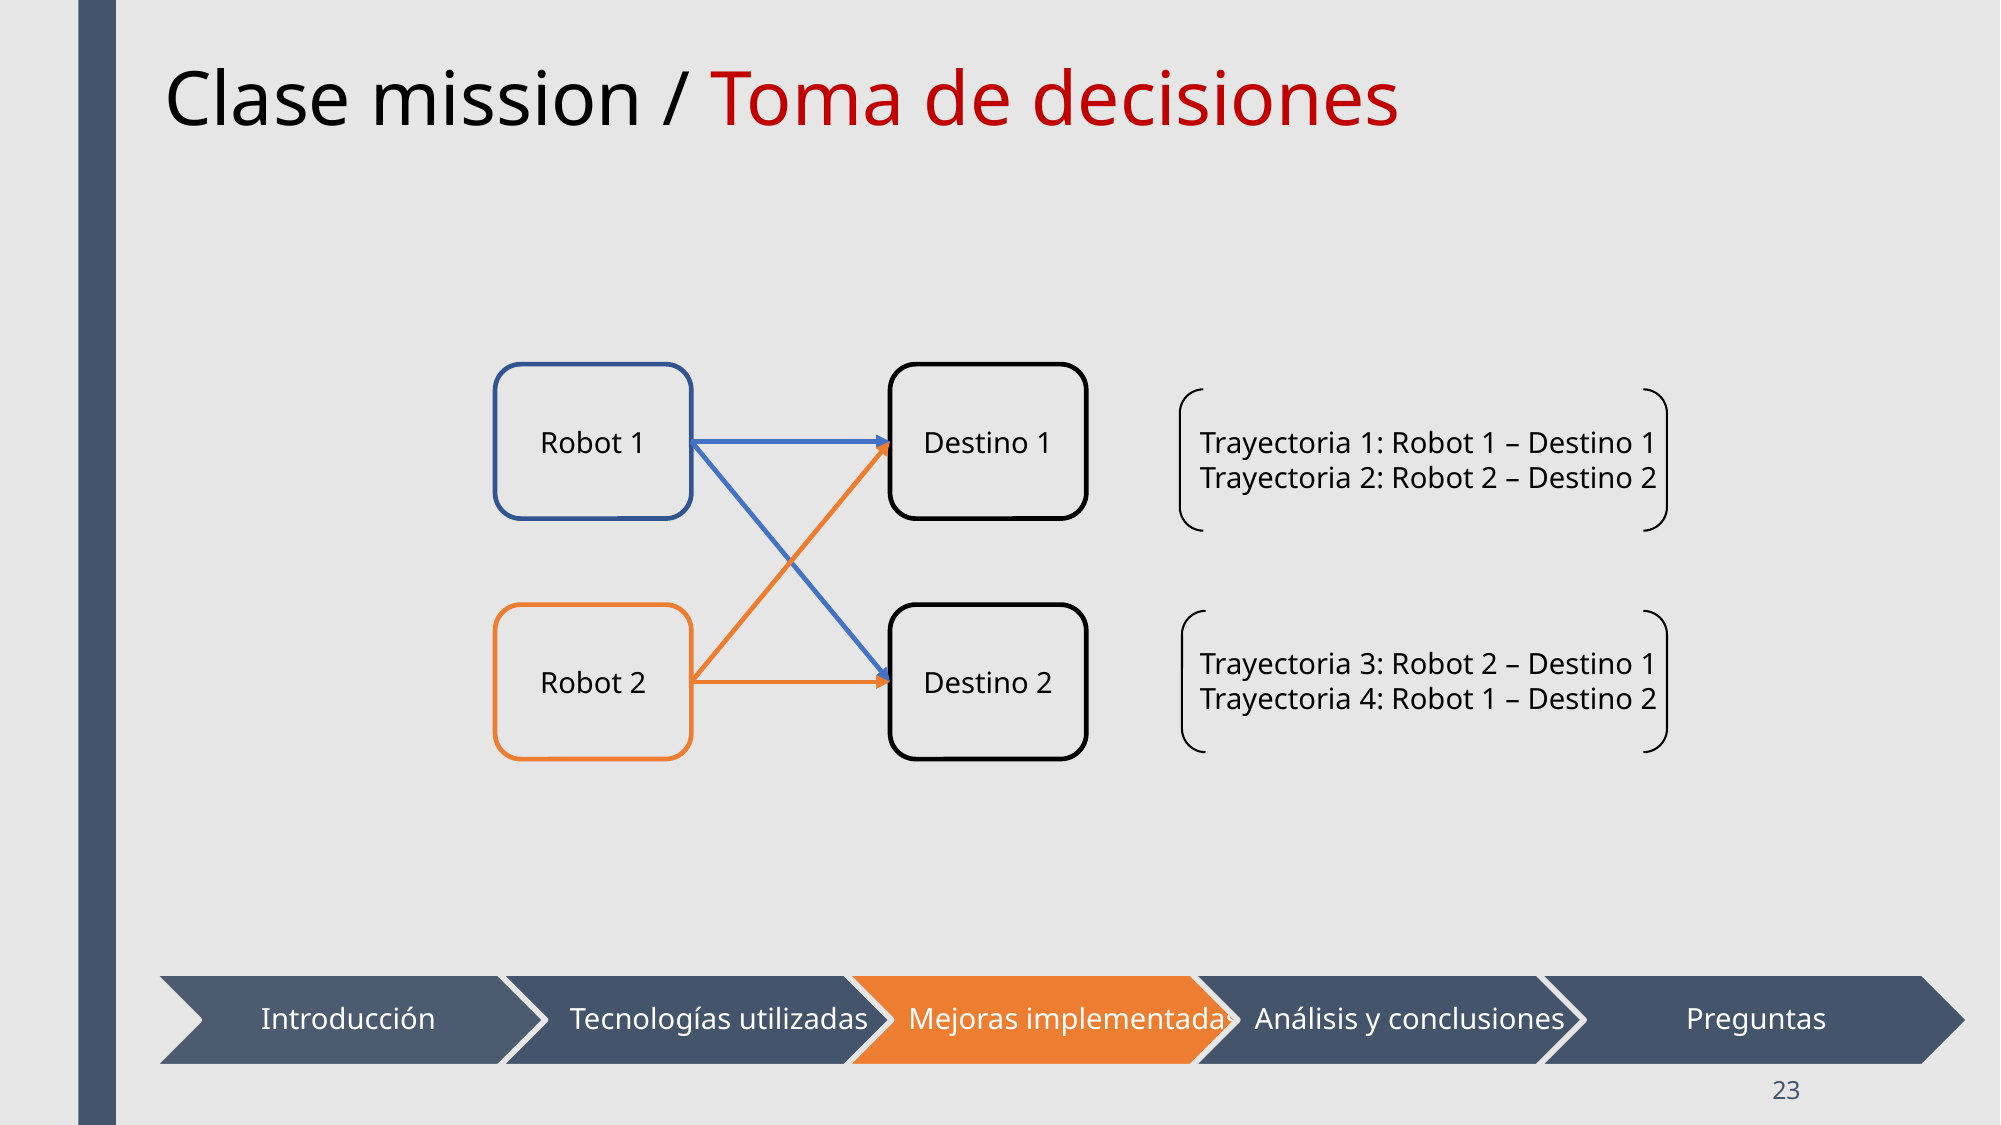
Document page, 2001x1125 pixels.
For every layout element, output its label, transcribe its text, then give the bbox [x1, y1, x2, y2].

slide_number 23 [1553, 1067, 1816, 1125]
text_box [152, 973, 1970, 1067]
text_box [495, 364, 1679, 778]
text_box Clase mission / Toma de decisiones [149, 43, 1703, 148]
